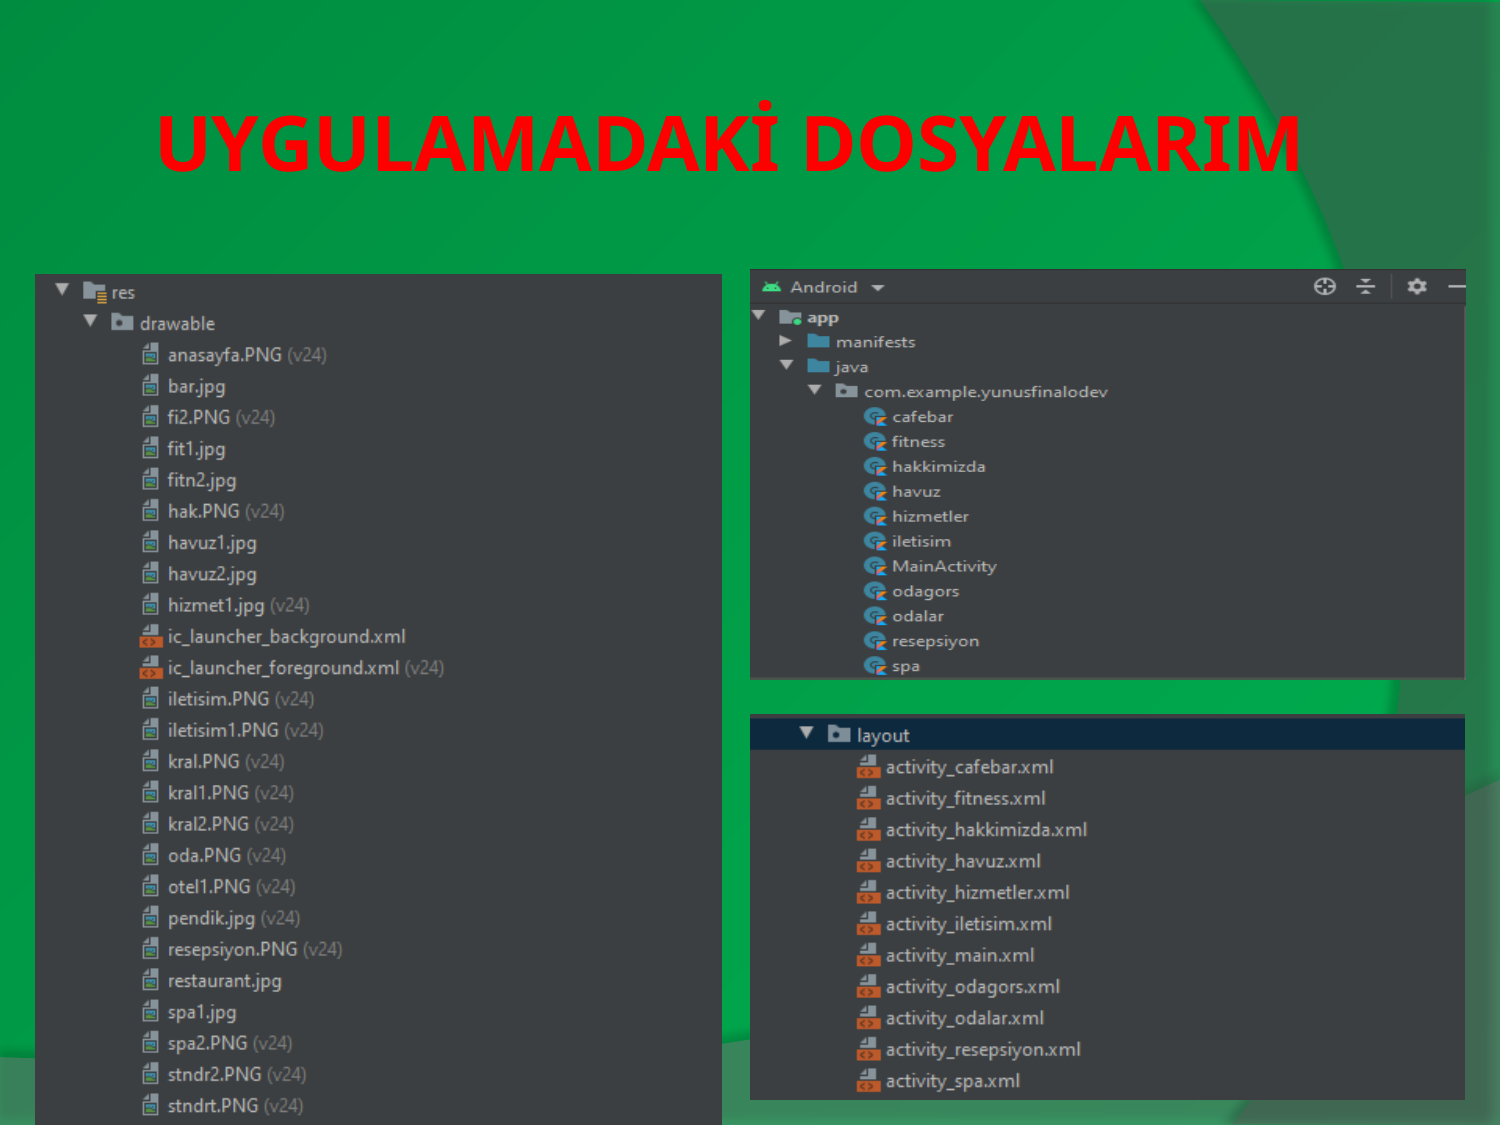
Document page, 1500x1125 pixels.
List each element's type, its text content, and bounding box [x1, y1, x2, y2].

picture [34, 274, 722, 1125]
title UYGULAMADAKİ DOSYALARIM [117, 46, 1343, 235]
picture [749, 714, 1466, 1100]
picture [749, 269, 1466, 680]
